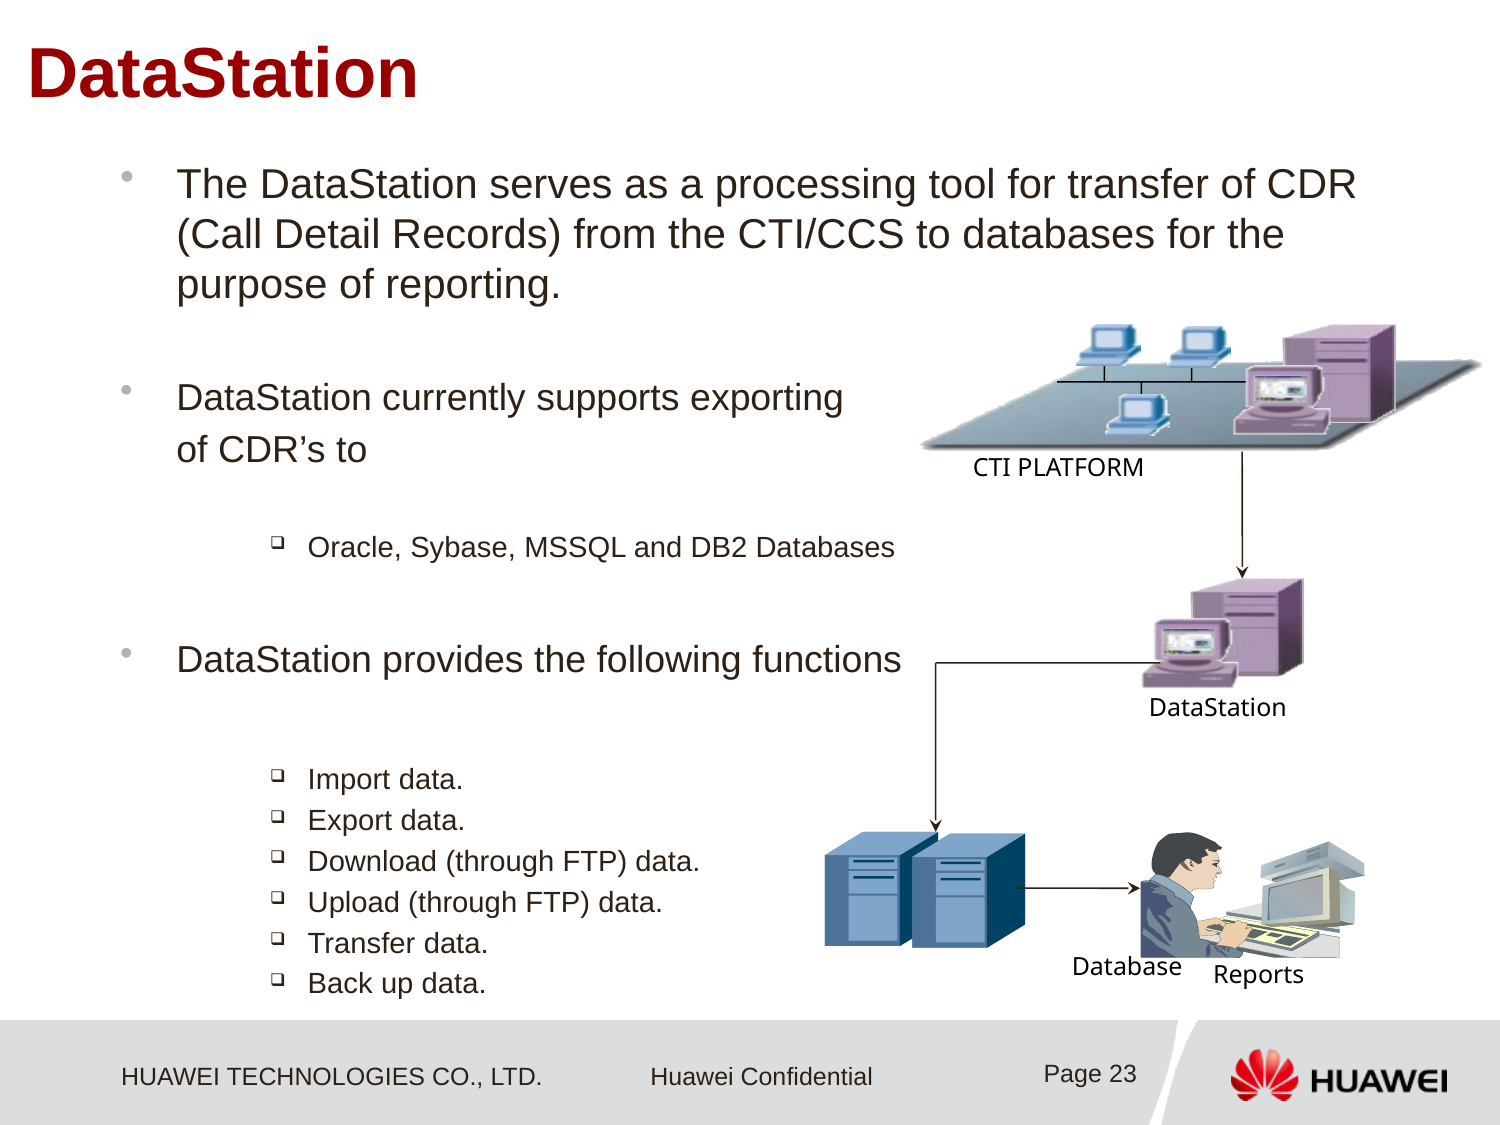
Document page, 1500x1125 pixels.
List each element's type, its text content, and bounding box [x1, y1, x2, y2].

slide_number Page 23 [1043, 1062, 1388, 1125]
picture [0, 1020, 1500, 1125]
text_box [824, 324, 1488, 989]
title DataStation [12, 12, 1251, 126]
list The DataStation serves as a processing tool for transfer of CDR (Call Detail Records) from the CTI/CCS to databases for the purpose of reporting. DataStation currently supports exporting of CDR’s to Oracle, Sybase, MSSQL and DB2 Databases DataStation provides the following functions Import data. Export data. Download (through FTP) data. Upload (through FTP) data. Transfer data. Back up data. [106, 149, 1377, 1001]
